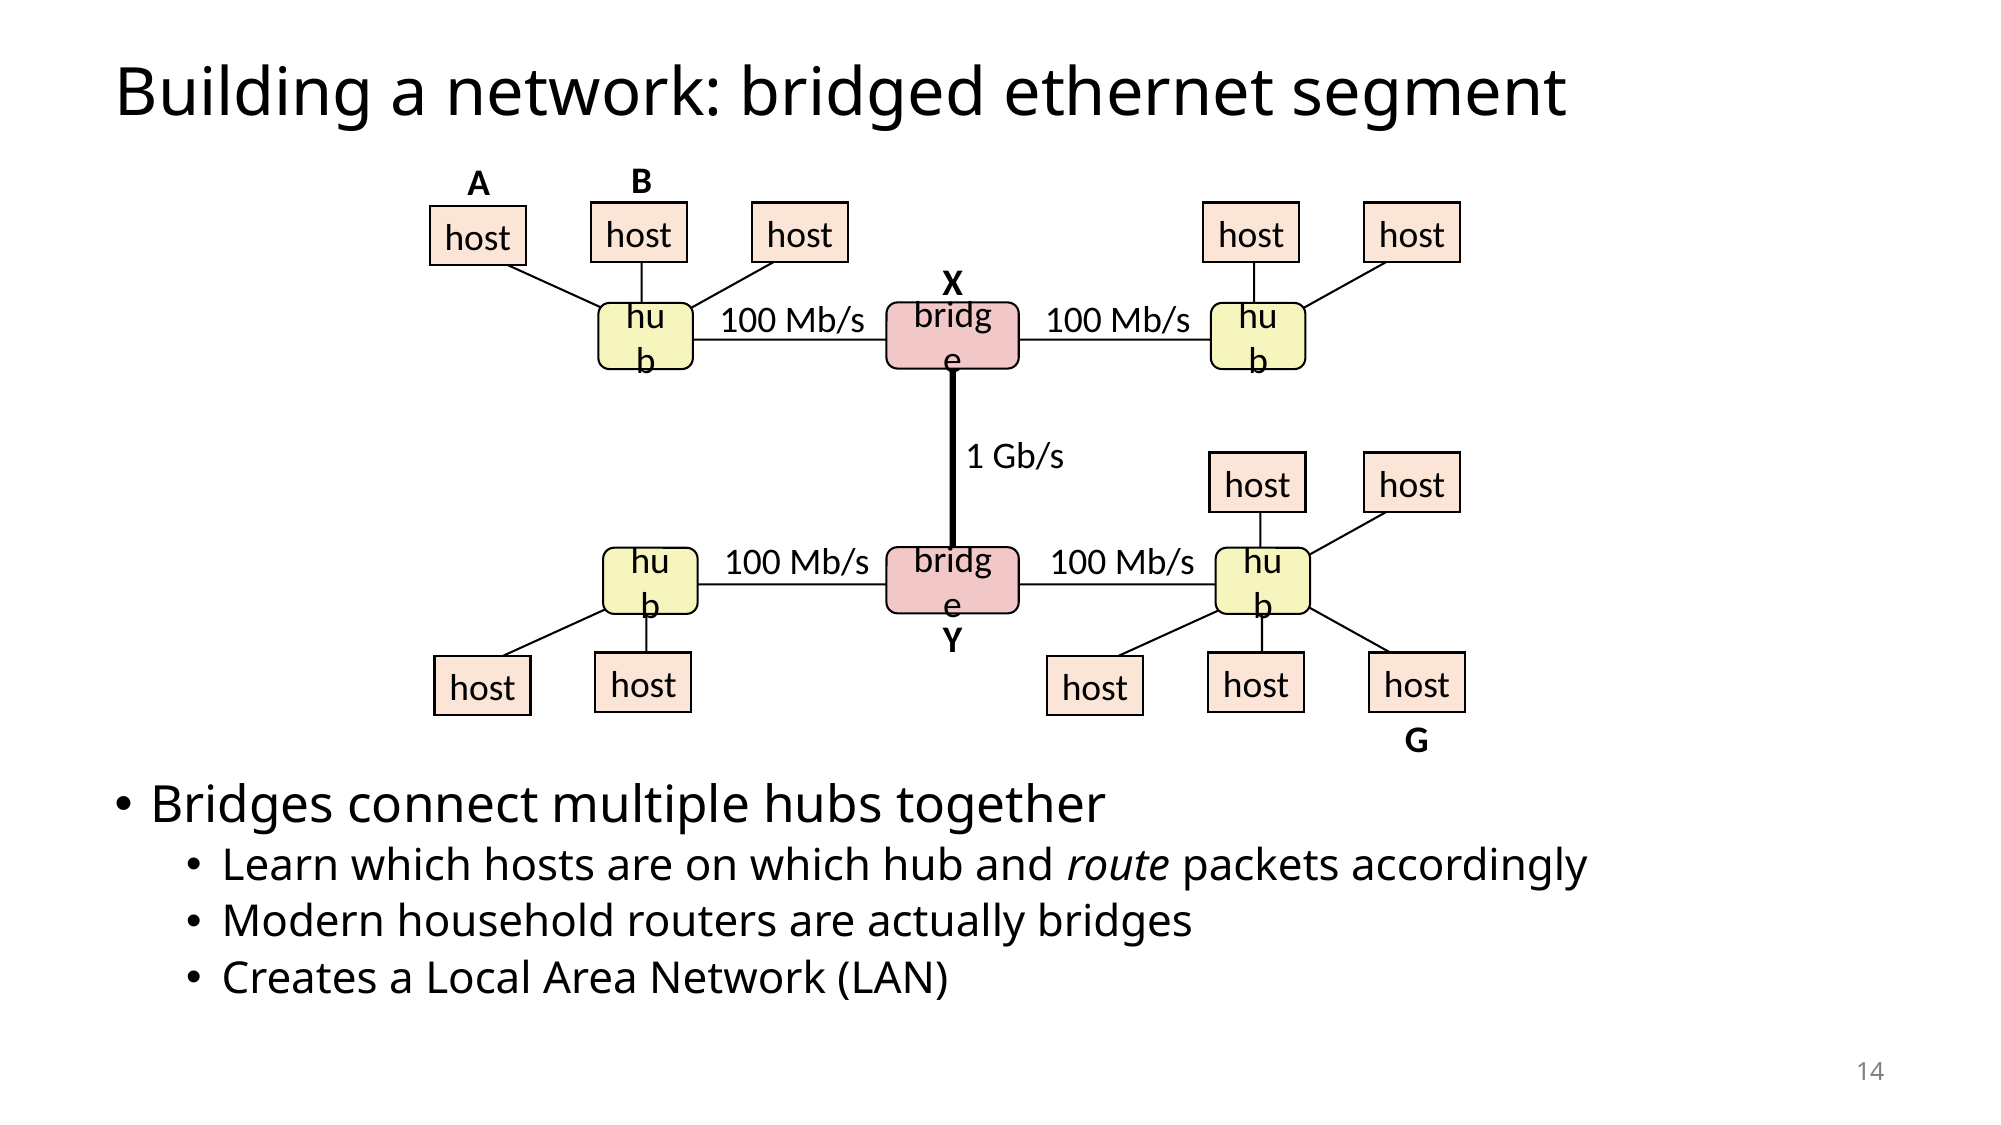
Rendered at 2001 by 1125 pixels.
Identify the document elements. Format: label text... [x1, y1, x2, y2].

text_box host [1203, 202, 1300, 263]
text_box hub [603, 547, 698, 614]
text_box X [927, 250, 978, 311]
text_box host [429, 205, 526, 266]
text_box 100 Mb/s [1029, 287, 1206, 348]
text_box host [1364, 202, 1461, 263]
text_box bridge [886, 302, 1019, 369]
text_box host [1364, 452, 1461, 513]
text_box B [616, 148, 667, 209]
text_box 1 Gb/s [950, 424, 1080, 484]
text_box host [1209, 452, 1306, 513]
text_box hub [1210, 302, 1306, 370]
text_box G [1389, 707, 1444, 768]
text_box host [590, 202, 687, 263]
title Building a network: bridged ethernet segment [99, 37, 1900, 150]
text_box hub [598, 302, 693, 370]
text_box 100 Mb/s [709, 529, 885, 590]
text_box 100 Mb/s [1034, 529, 1211, 590]
text_box Y [927, 607, 978, 667]
text_box hub [1215, 547, 1311, 614]
list Bridges connect multiple hubs together Learn which hosts are on which hub and route packets accordingly Modern household routers are actually bridges Creates a Local Area Network (LAN) [99, 770, 1900, 1013]
text_box host [434, 655, 531, 716]
text_box 100 Mb/s [704, 287, 880, 348]
text_box host [1046, 655, 1143, 716]
text_box host [1368, 652, 1465, 713]
text_box bridge [886, 547, 1019, 614]
text_box A [452, 150, 506, 211]
text_box host [595, 652, 692, 713]
slide_number 14 [1749, 1042, 1900, 1103]
text_box host [1207, 652, 1304, 713]
text_box host [751, 202, 848, 263]
